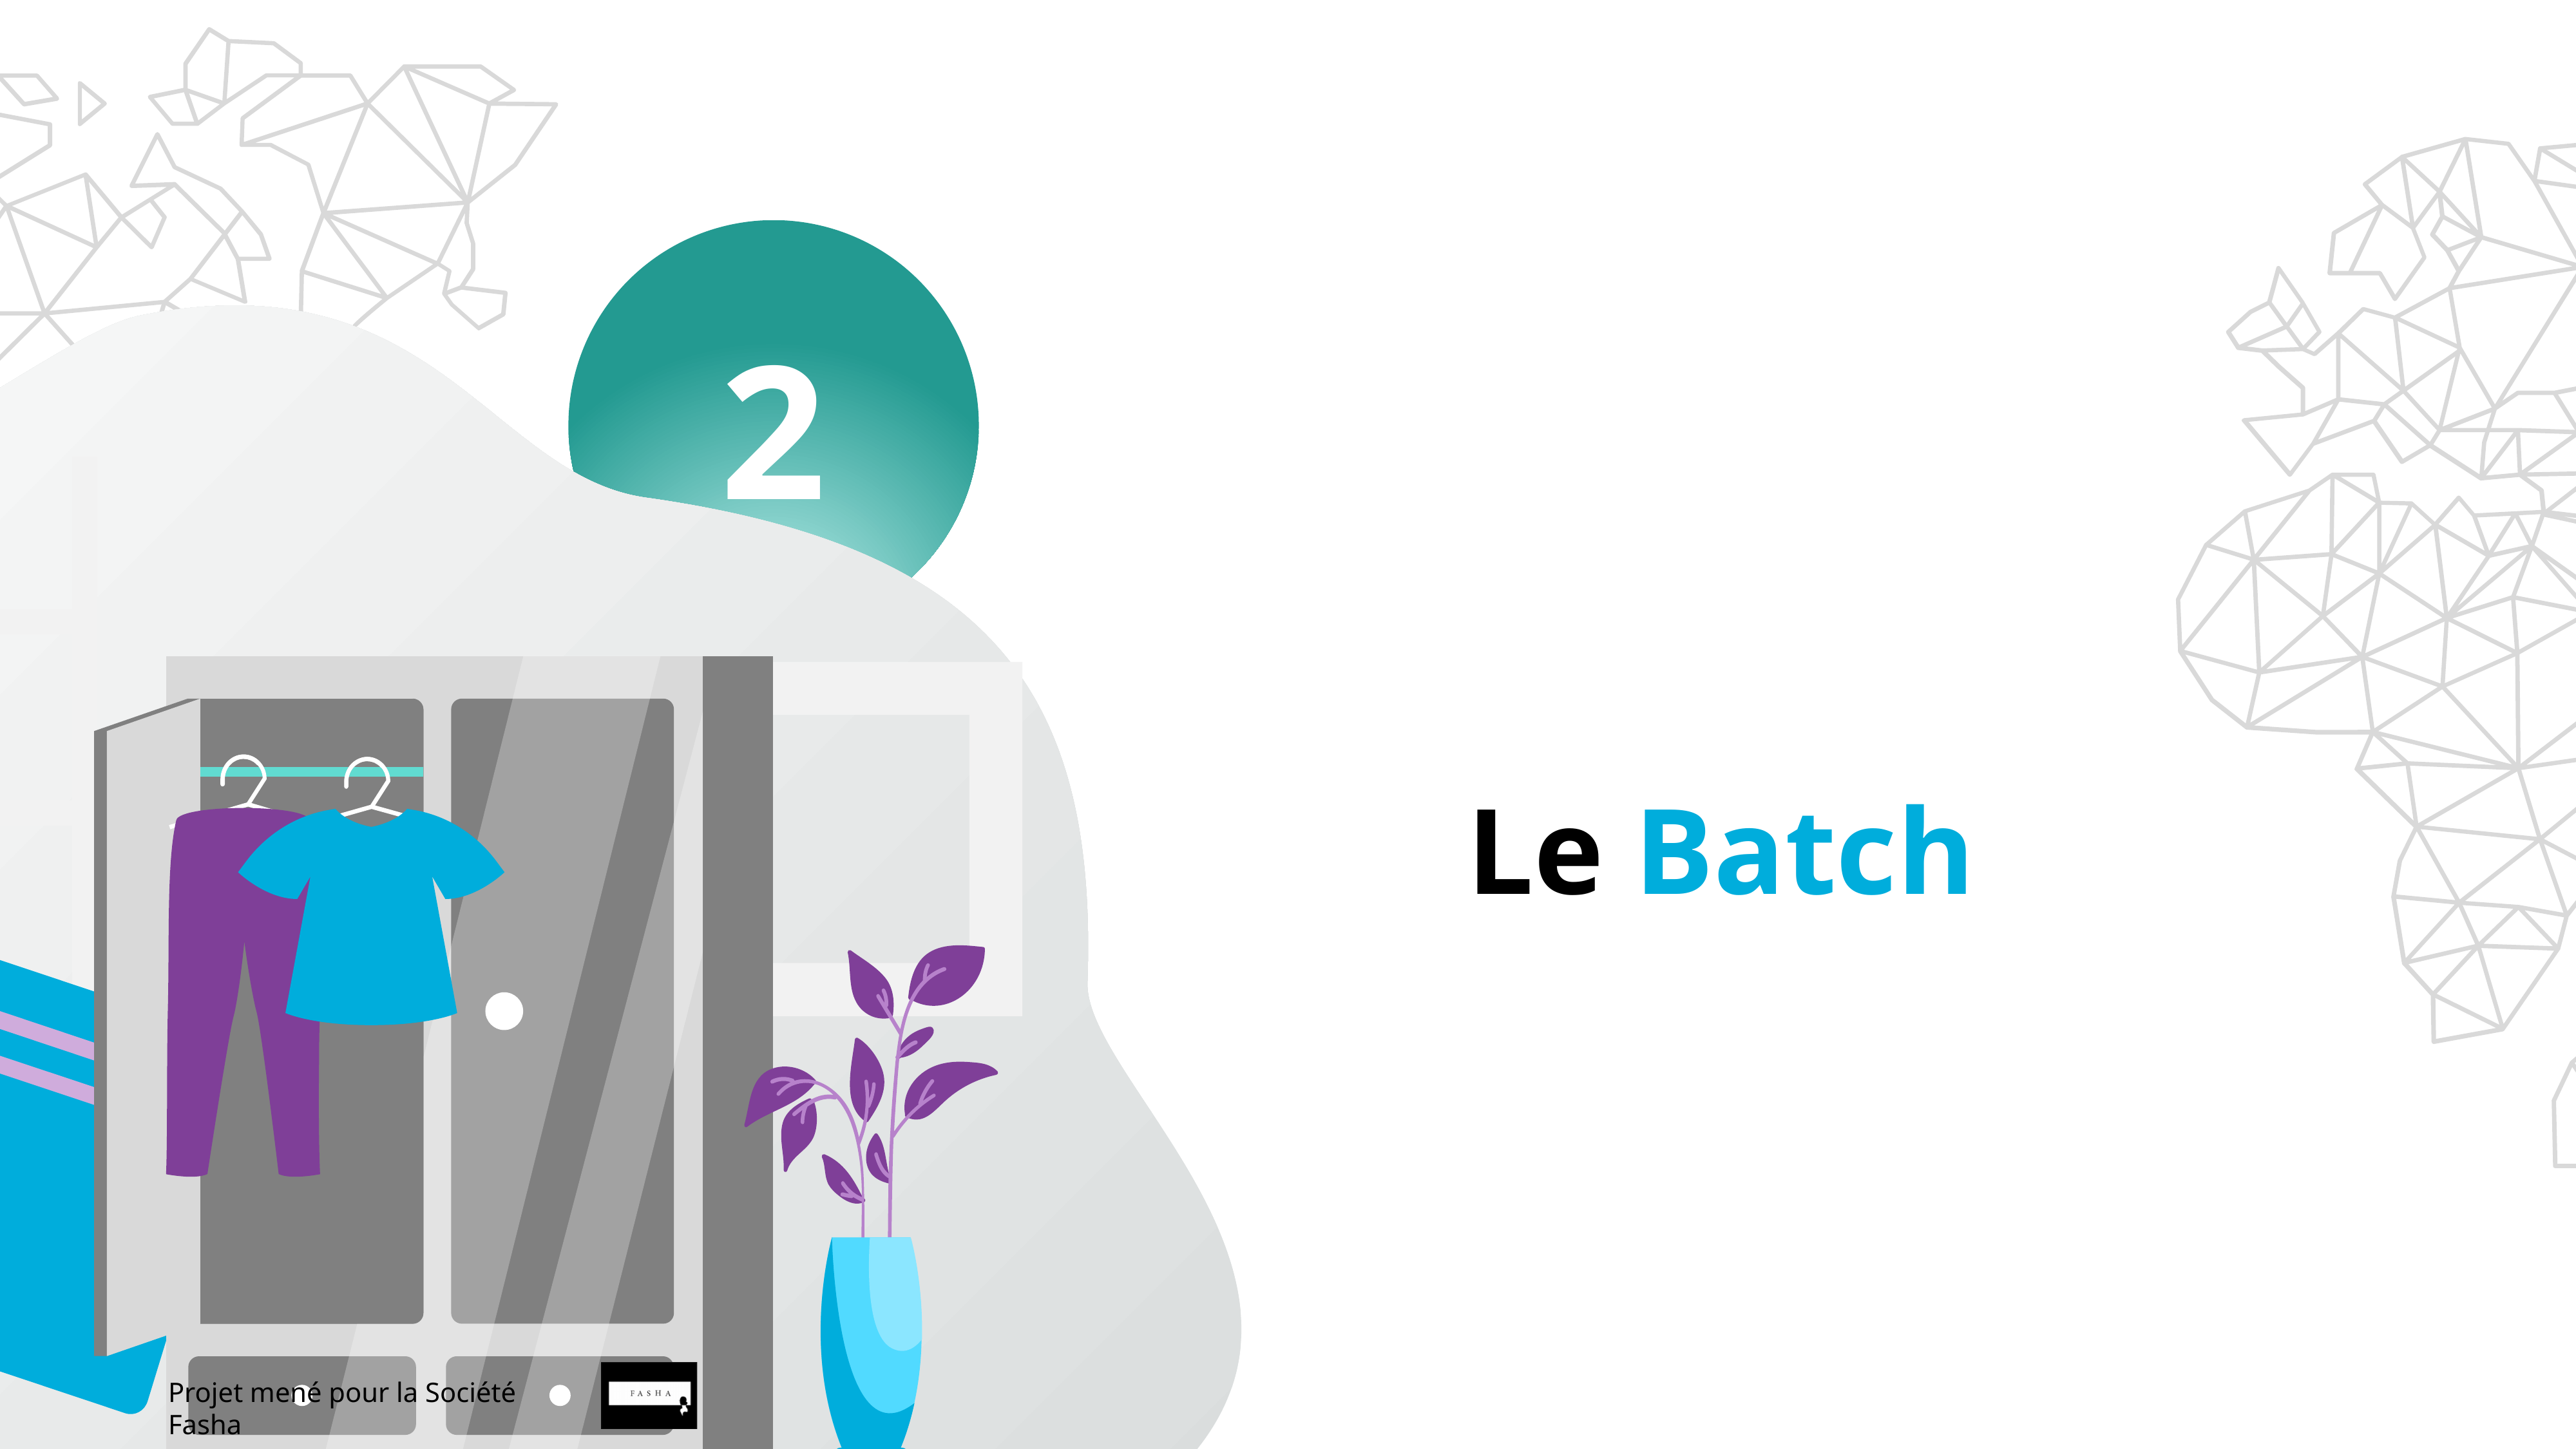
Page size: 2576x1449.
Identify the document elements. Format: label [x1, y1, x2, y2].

text_box [0, 0, 2576, 1355]
text_box [0, 256, 1344, 1449]
text_box [158, 1362, 698, 1429]
